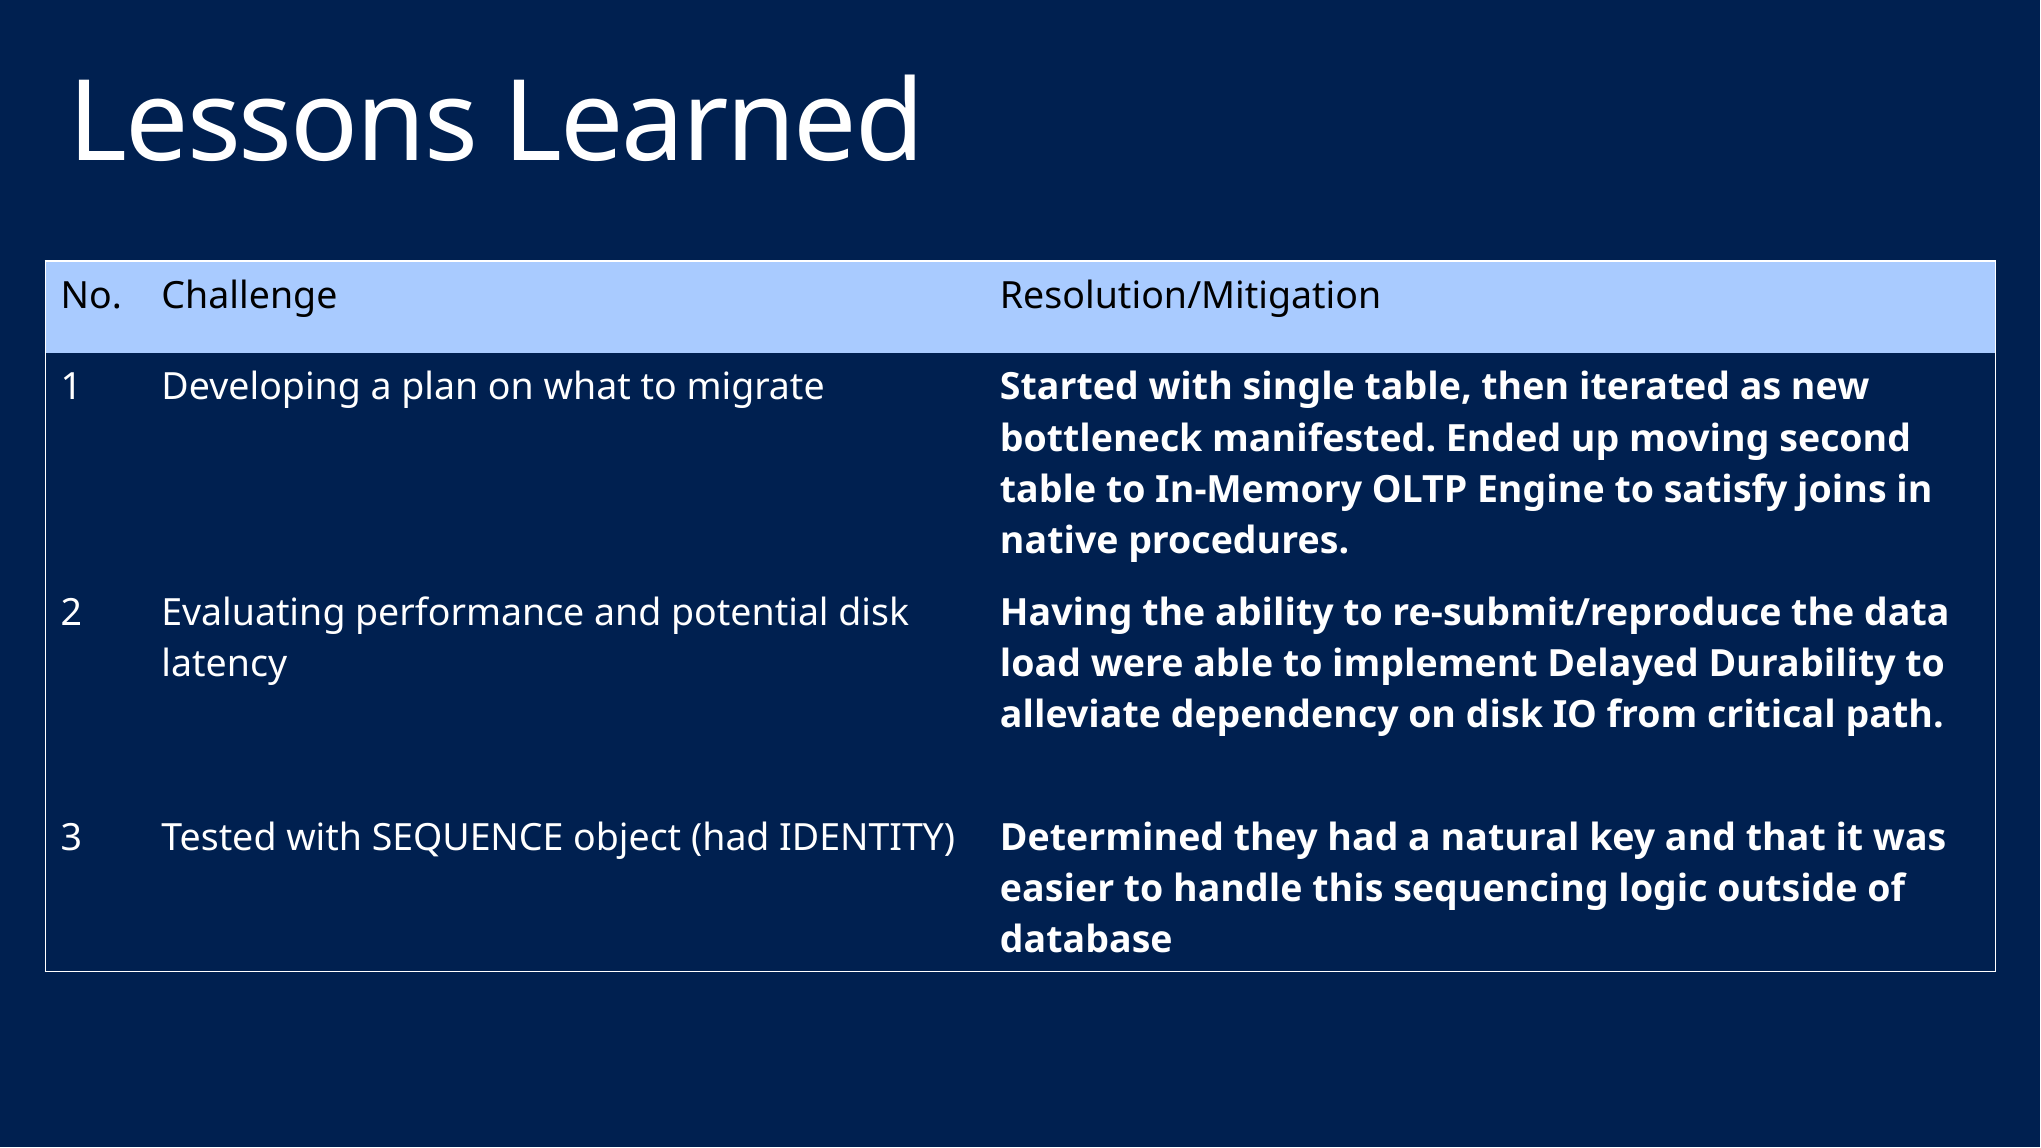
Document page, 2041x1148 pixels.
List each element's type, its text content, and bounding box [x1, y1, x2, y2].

table_cell Having the ability to re-submit/reproduce the data load were able to implement Delayed Durability to alleviate dependency on disk IO from critical path. [985, 578, 1995, 803]
table_cell Evaluating performance and potential disk latency [146, 578, 985, 803]
table_cell 1 [46, 353, 146, 578]
table_cell Developing a plan on what to migrate [146, 353, 985, 578]
table_cell Tested with SEQUENCE object (had IDENTITY) [146, 803, 985, 971]
table_cell 2 [46, 578, 146, 803]
table_header No. [46, 262, 146, 353]
table_header Challenge [146, 262, 985, 353]
table_cell Determined they had a natural key and that it was easier to handle this sequencing logic outside of database [985, 803, 1995, 971]
title Lessons Learned [45, 48, 1996, 199]
table_cell 3 [46, 803, 146, 971]
table_cell Started with single table, then iterated as new bottleneck manifested. Ended up moving second table to In-Memory OLTP Engine to satisfy joins in native procedures. [985, 353, 1995, 578]
table_header Resolution/Mitigation [985, 262, 1995, 353]
